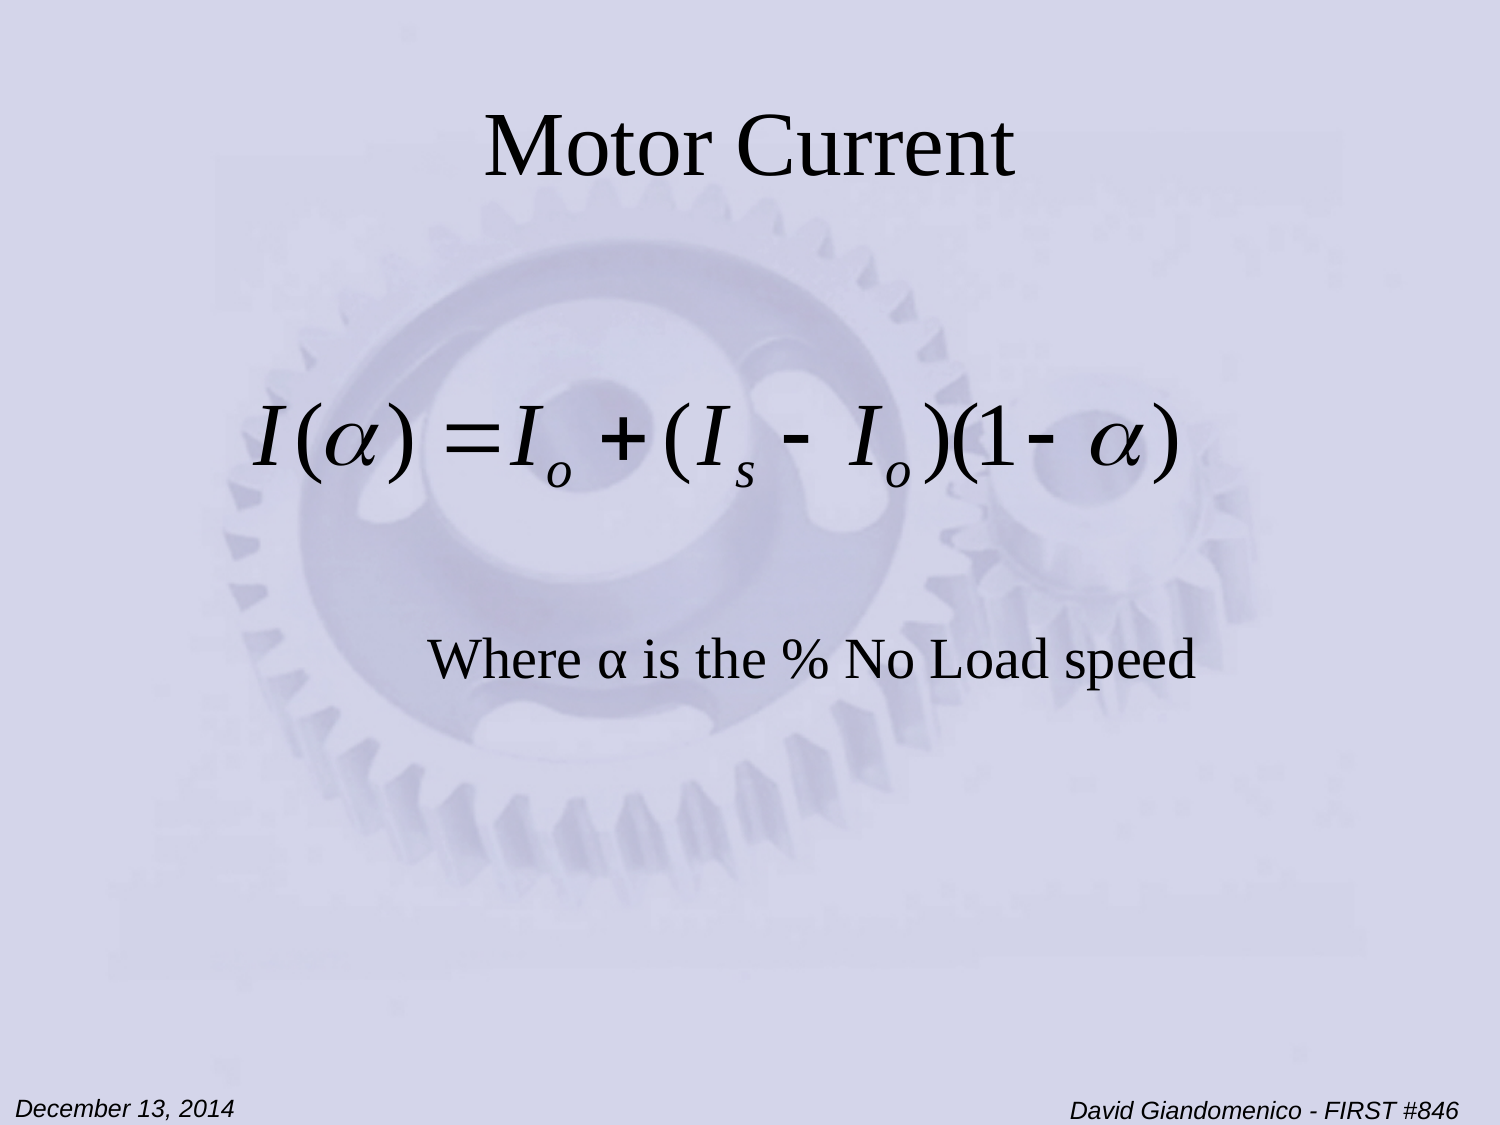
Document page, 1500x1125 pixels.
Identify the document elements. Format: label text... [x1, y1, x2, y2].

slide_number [0, 1084, 351, 1125]
list Where α is the % No Load speed [412, 612, 1250, 775]
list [237, 374, 1201, 511]
title Motor Current [75, 45, 1425, 233]
footer David Giandomenico - FIRST #846 [999, 1087, 1476, 1125]
picture [0, 0, 1500, 1125]
